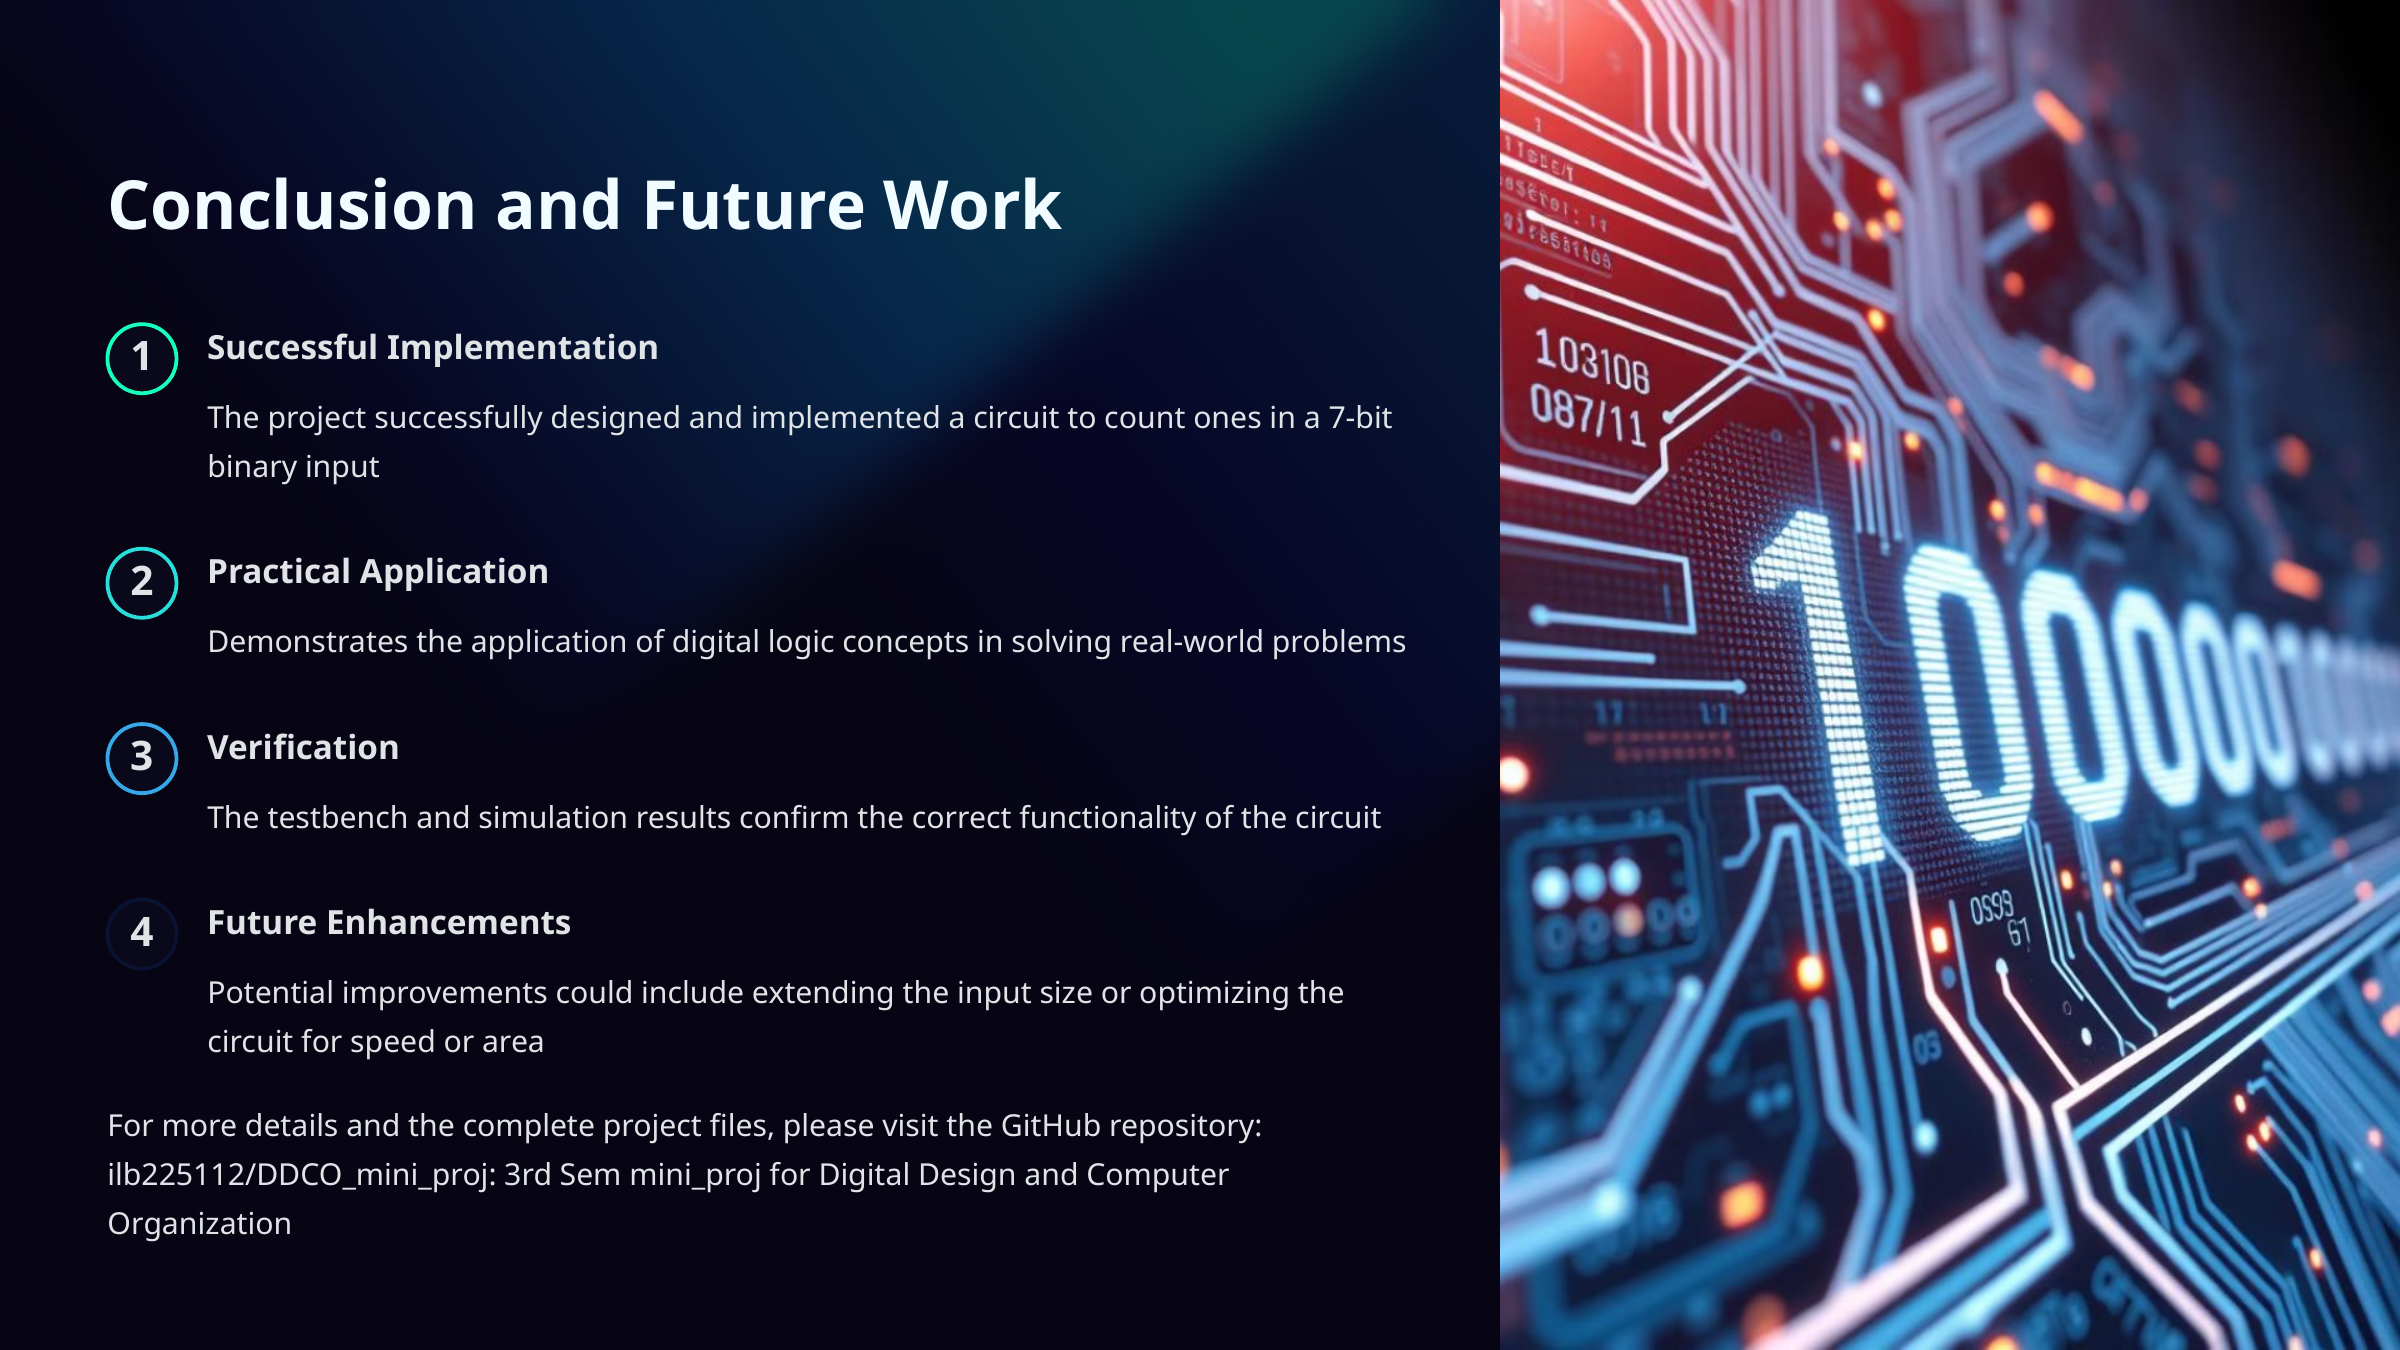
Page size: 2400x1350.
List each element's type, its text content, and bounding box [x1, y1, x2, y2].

text_box [107, 899, 177, 969]
text_box [107, 548, 177, 618]
text_box Future Enhancements [207, 899, 558, 943]
text_box For more details and the complete project files, please visit the GitHub repository: ilb225112/DDCO_mini_proj: 3rd Sem mini_proj for Digital Design and Computer Organization [107, 1093, 1393, 1192]
text_box Successful Implementation [207, 324, 648, 367]
text_box [107, 724, 177, 794]
text_box Demonstrates the application of digital logic concepts in solving real-world problems [207, 609, 1393, 659]
text_box The testbench and simulation results confirm the correct functionality of the circuit [207, 785, 1393, 835]
text_box The project successfully designed and implemented a circuit to count ones in a 7-bit binary input [207, 385, 1393, 484]
text_box Verification [207, 724, 549, 767]
text_box Conclusion and Future Work [107, 158, 1008, 244]
text_box 2 [130, 562, 154, 604]
picture [1499, 0, 2400, 1350]
text_box 1 [133, 338, 151, 380]
text_box Potential improvements could include extending the input size or optimizing the circuit for speed or area [207, 960, 1393, 1059]
text_box [107, 324, 177, 394]
text_box Practical Application [207, 548, 549, 592]
text_box 3 [129, 738, 154, 780]
text_box 4 [130, 913, 154, 955]
